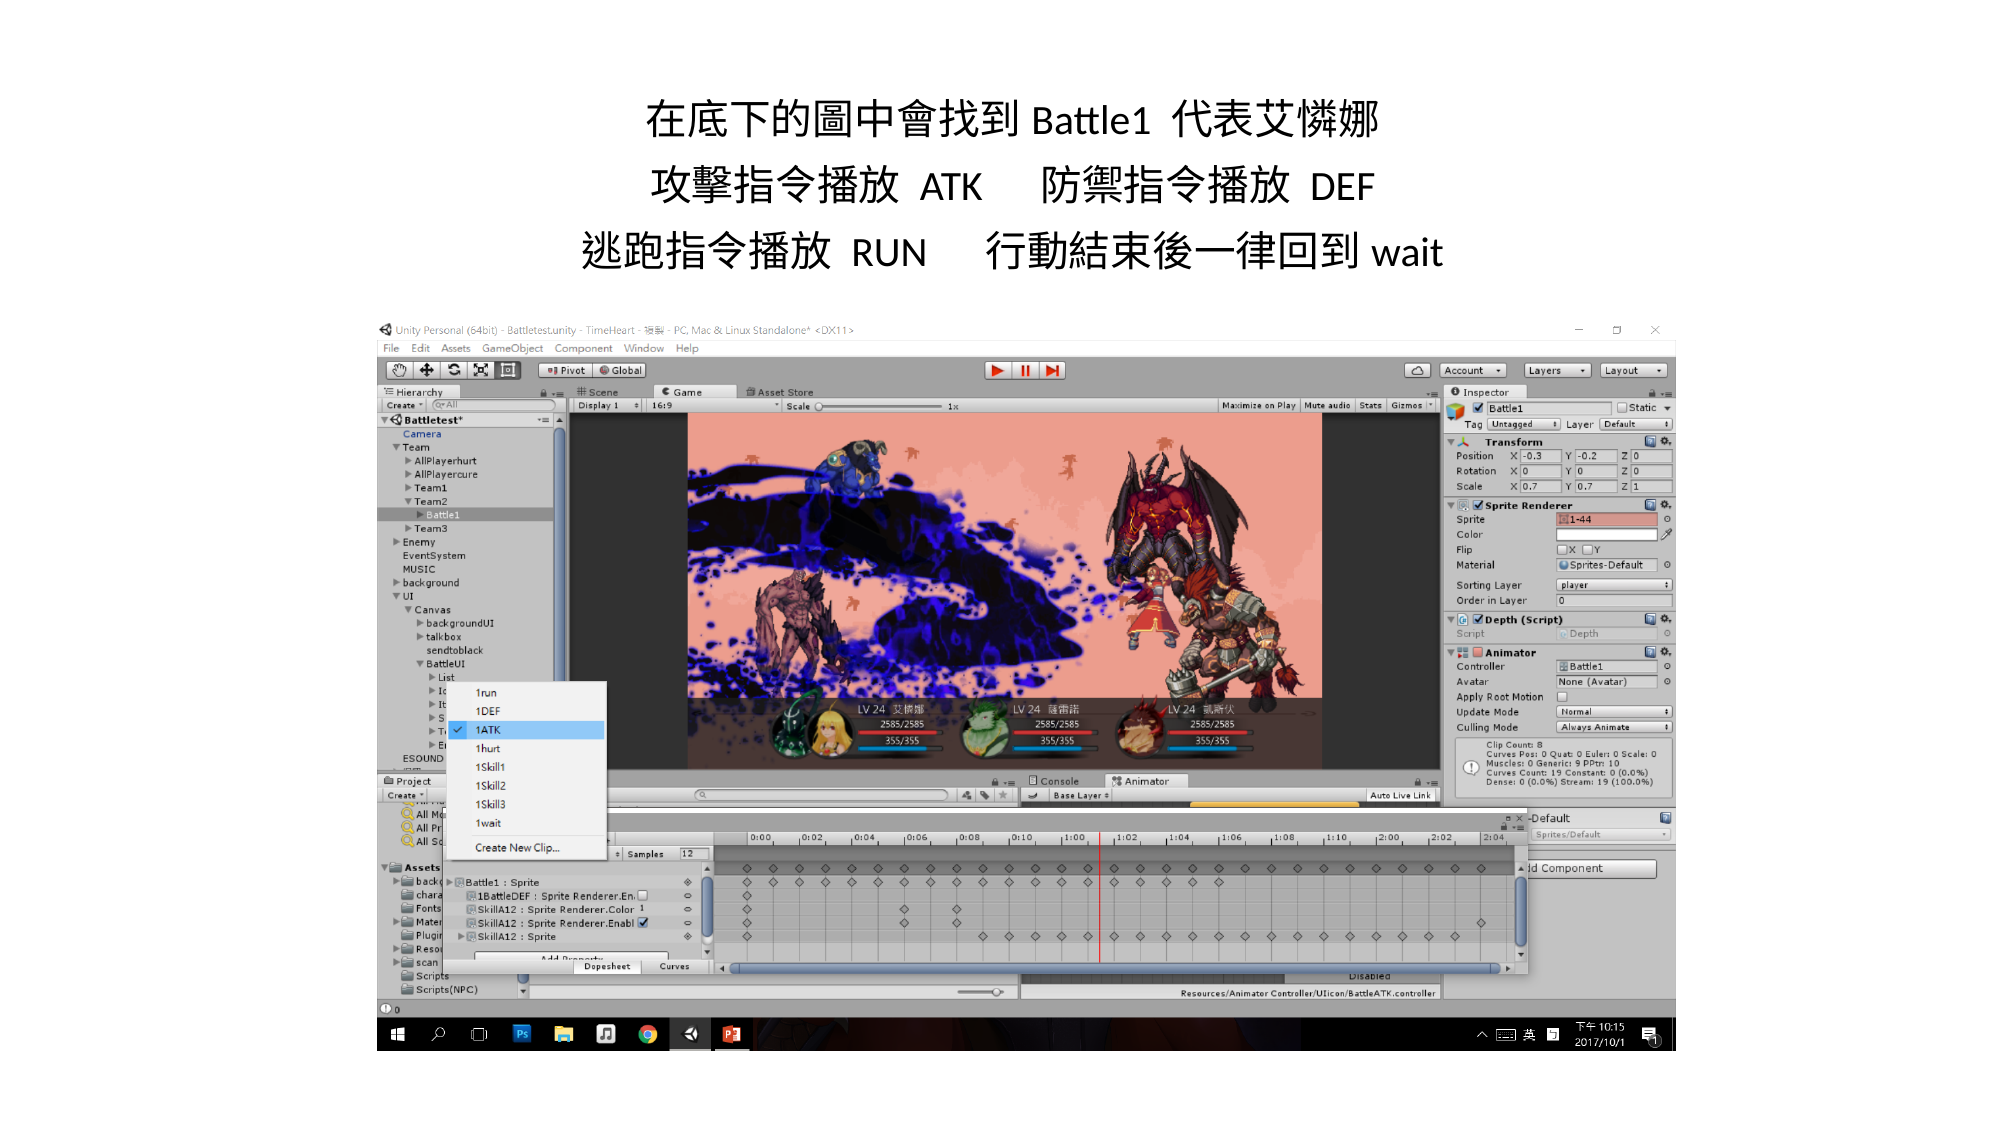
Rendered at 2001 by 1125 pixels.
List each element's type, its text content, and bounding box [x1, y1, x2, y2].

picture [377, 320, 1676, 1051]
subtitle 在底下的圖中會找到Battle1 代表艾憐娜 攻擊指令播放 ATK 防禦指令播放 DEF 逃跑指令播放 RUN 行動結束後一律回到wait [109, 90, 1917, 1125]
